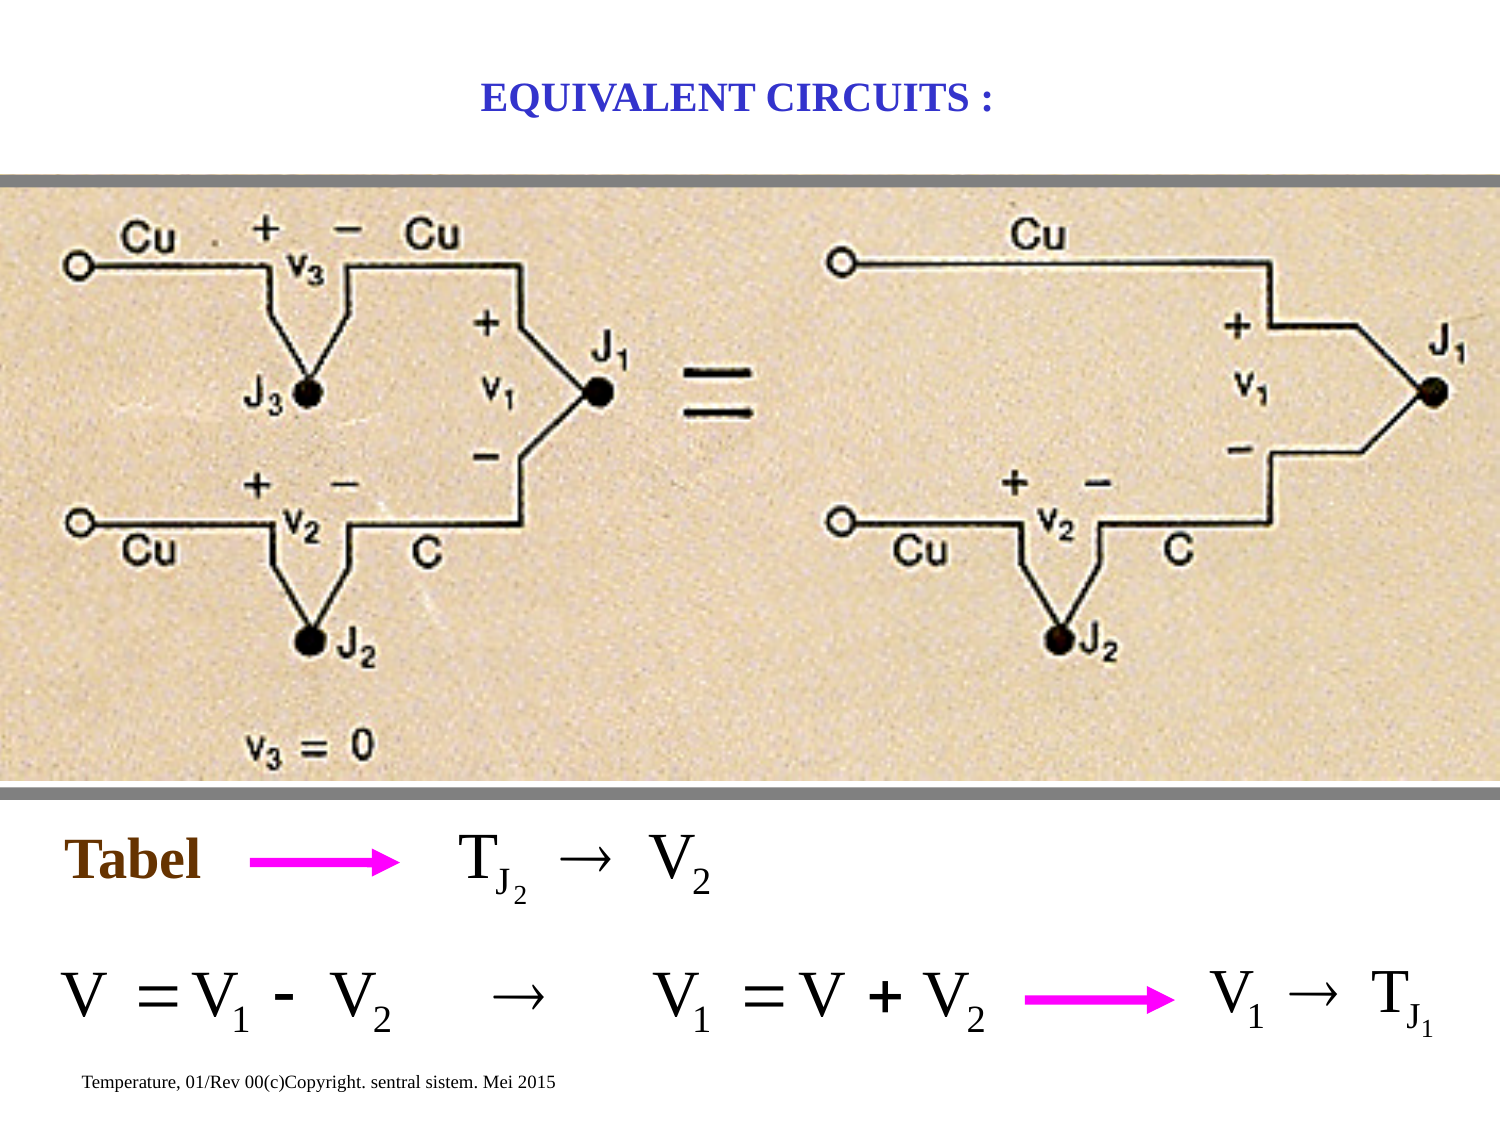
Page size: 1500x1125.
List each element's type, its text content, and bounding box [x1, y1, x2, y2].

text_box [1199, 949, 1451, 1050]
text_box Tabel [49, 812, 288, 898]
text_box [449, 812, 725, 918]
picture [0, 174, 1500, 781]
text_box [249, 856, 400, 869]
text_box [0, 789, 1500, 802]
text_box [49, 949, 1001, 1044]
text_box EQUIVALENT CIRCUITS : [50, 62, 1425, 128]
text_box [1024, 993, 1175, 1007]
footer Temperature, 01/Rev 00(c)Copyright. sentral sistem. Mei 2015 [37, 1062, 601, 1125]
